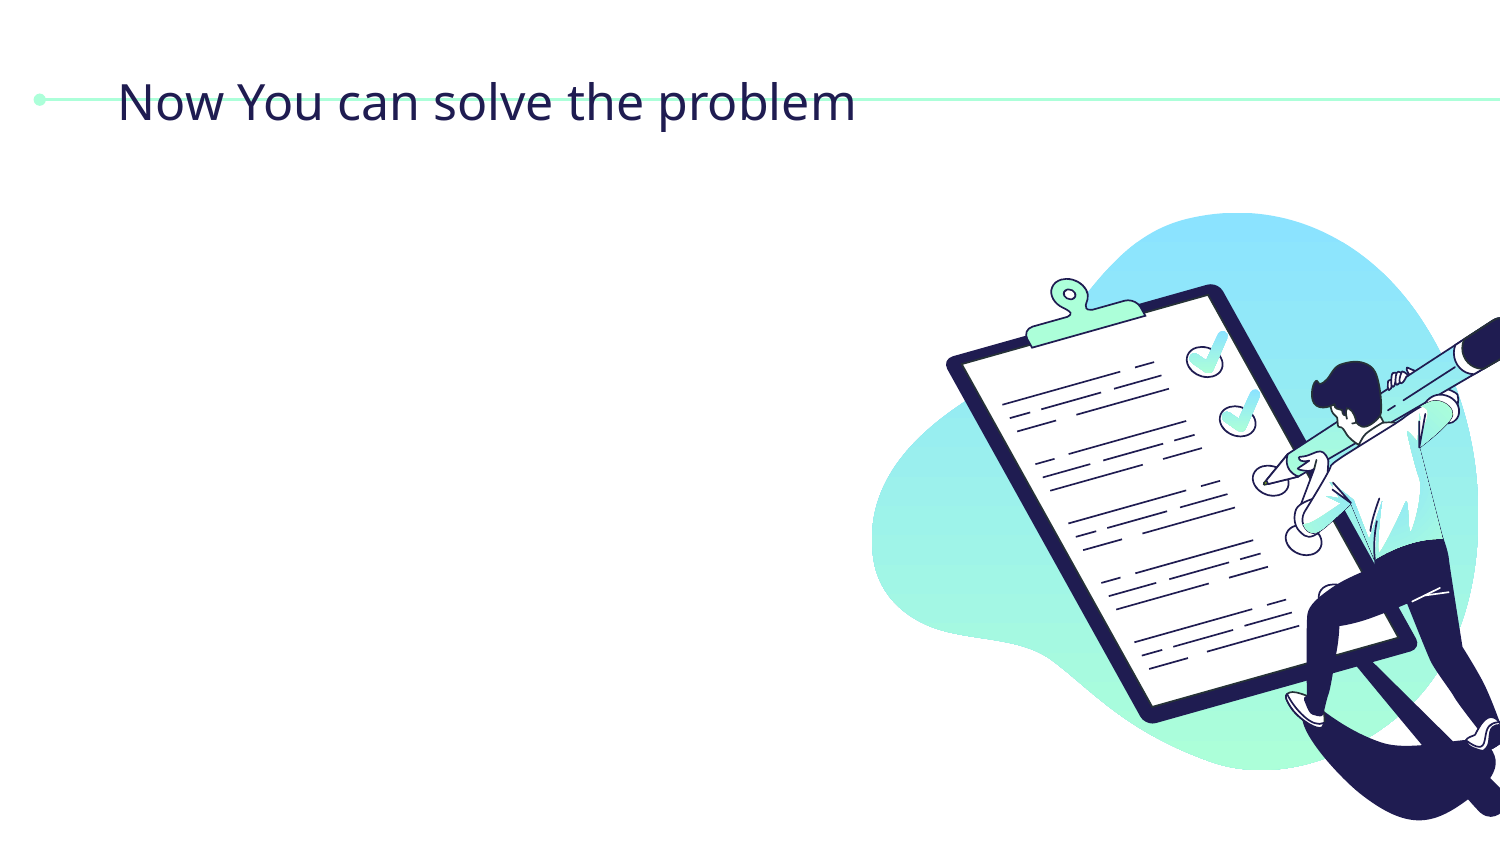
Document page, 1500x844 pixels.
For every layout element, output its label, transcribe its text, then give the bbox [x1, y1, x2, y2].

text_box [945, 277, 1500, 821]
text_box [1101, 212, 1386, 276]
text_box [871, 419, 940, 630]
title Now You can solve the problem [102, 55, 1101, 144]
